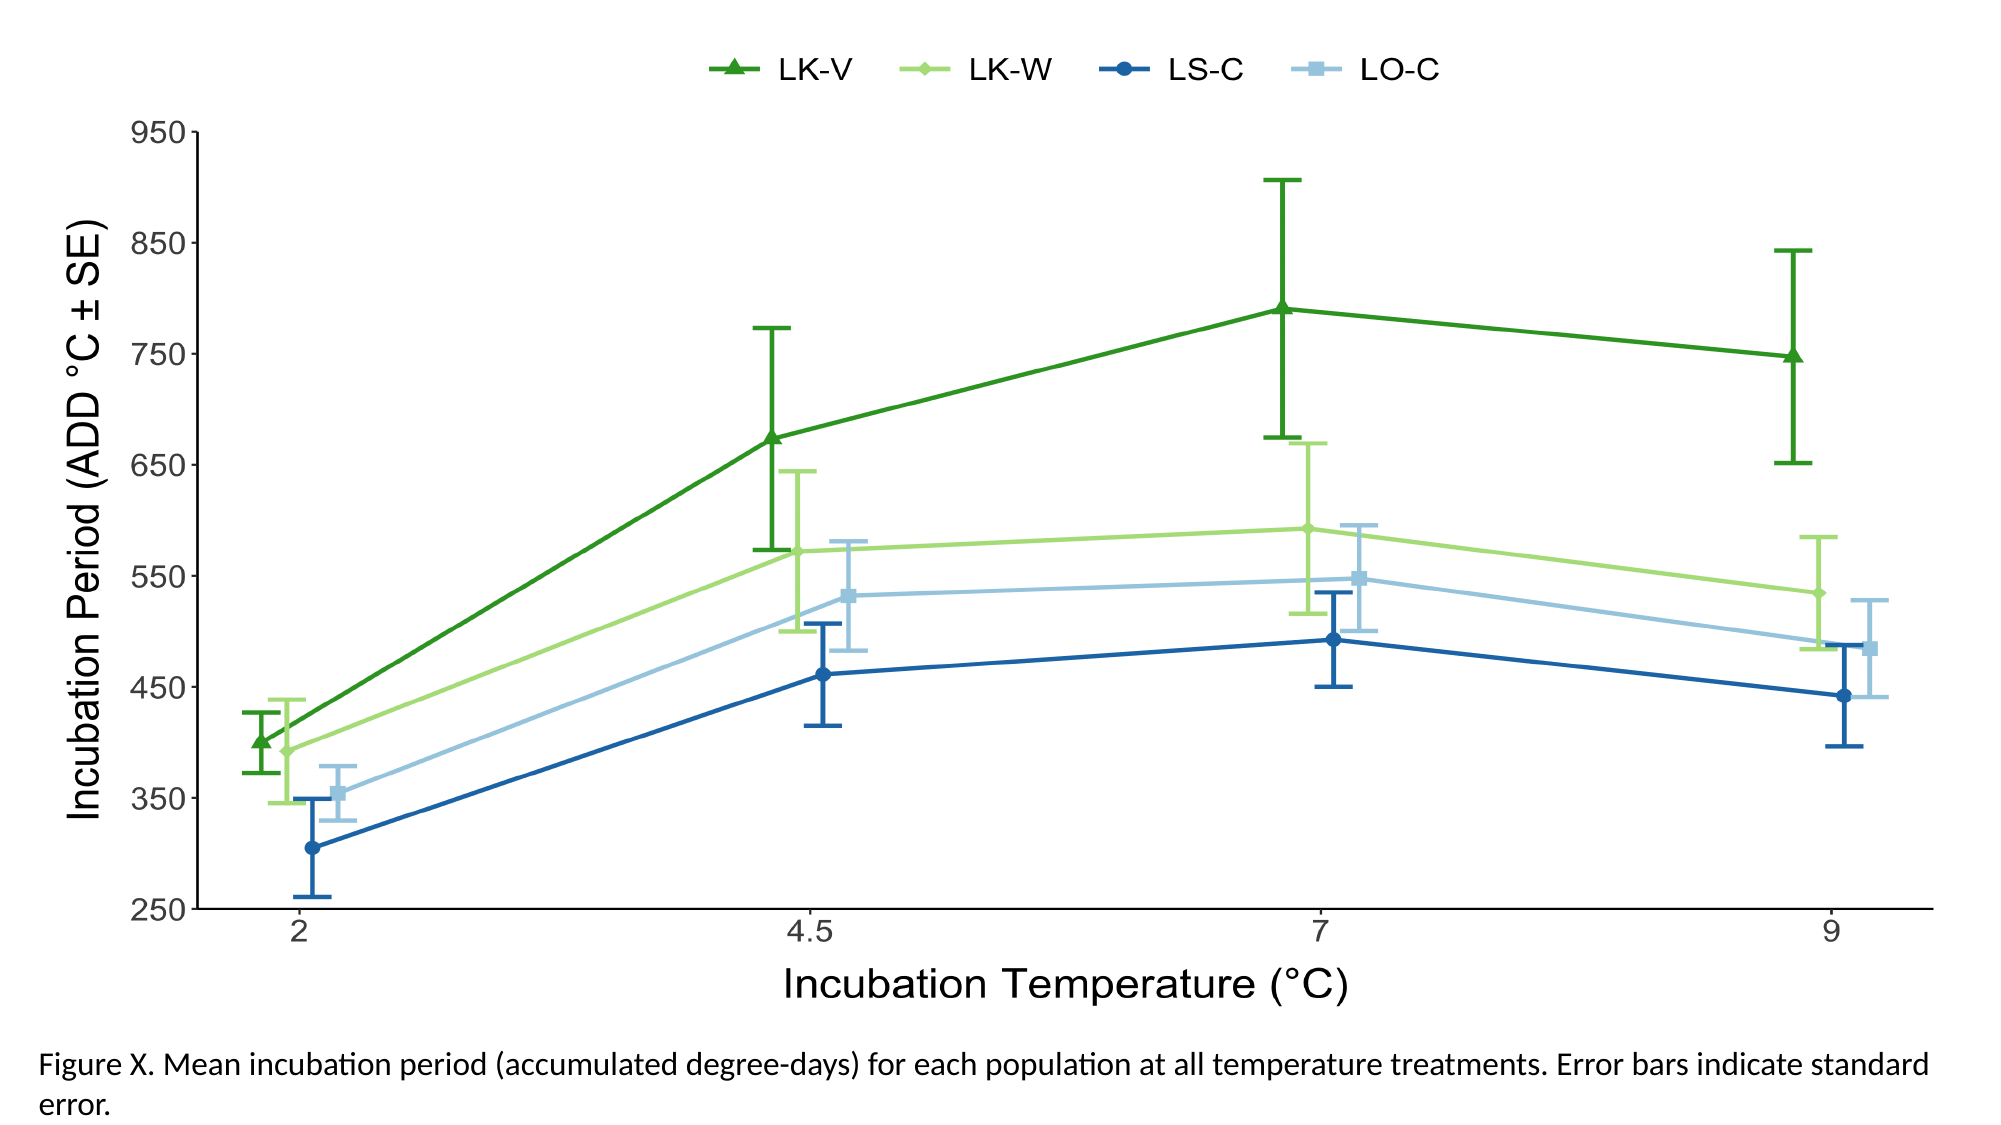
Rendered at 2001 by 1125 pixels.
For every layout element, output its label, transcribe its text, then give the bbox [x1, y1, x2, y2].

picture [35, 0, 1965, 1035]
text_box Figure X. Mean incubation period (accumulated degree-days) for each population at all temperature treatments. Error bars indicate standard error. [23, 1034, 1984, 1125]
